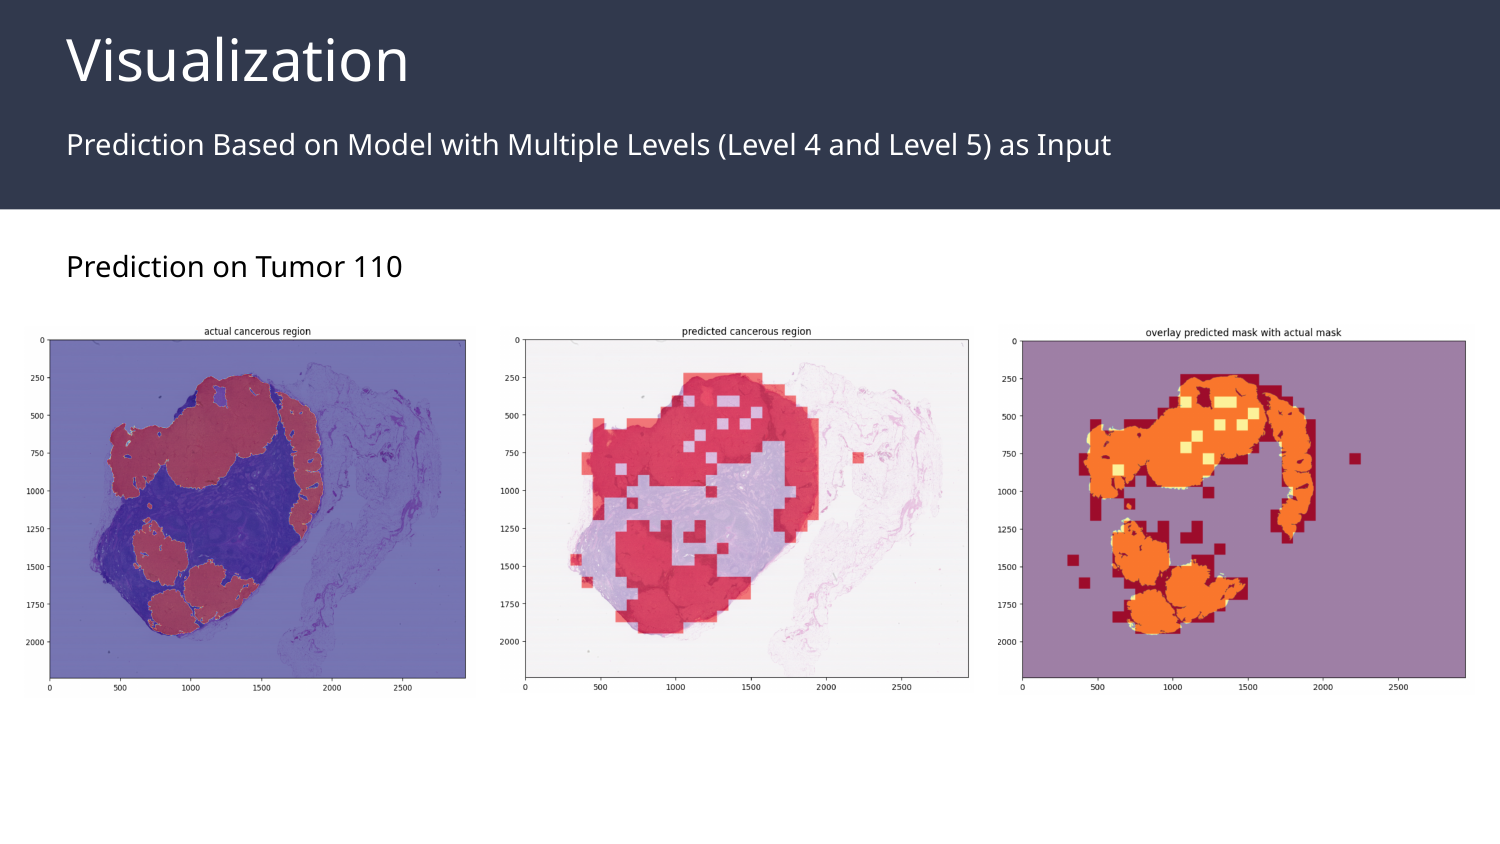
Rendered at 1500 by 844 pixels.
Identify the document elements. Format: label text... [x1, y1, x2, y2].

title Visualization [51, 8, 1449, 111]
picture [24, 326, 476, 698]
picture [499, 326, 974, 693]
text_box Prediction Based on Model with Multiple Levels (Level 4 and Level 5) as Input [51, 110, 1172, 176]
picture [998, 324, 1476, 695]
text_box Prediction on Tumor 110 [51, 233, 603, 299]
